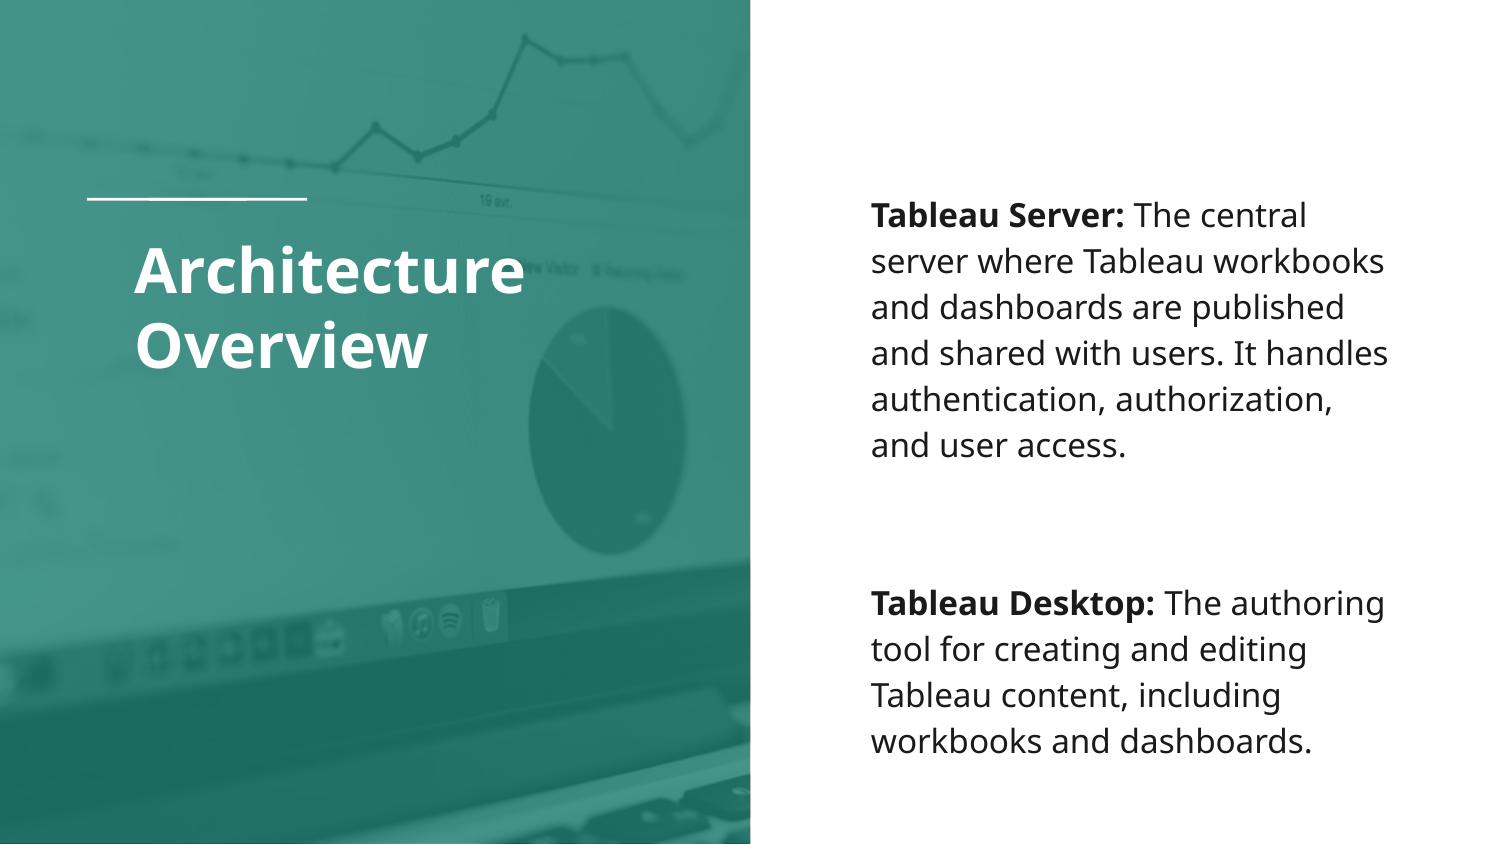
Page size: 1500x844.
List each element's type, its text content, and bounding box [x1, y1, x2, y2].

title Architecture Overview [119, 216, 662, 494]
list Tableau Server: The central server where Tableau workbooks and dashboards are published and shared with users. It handles authentication, authorization, and user access. Tableau Desktop: The authoring tool for creating and editing Tableau content, including workbooks and dashboards. [855, 173, 1410, 670]
